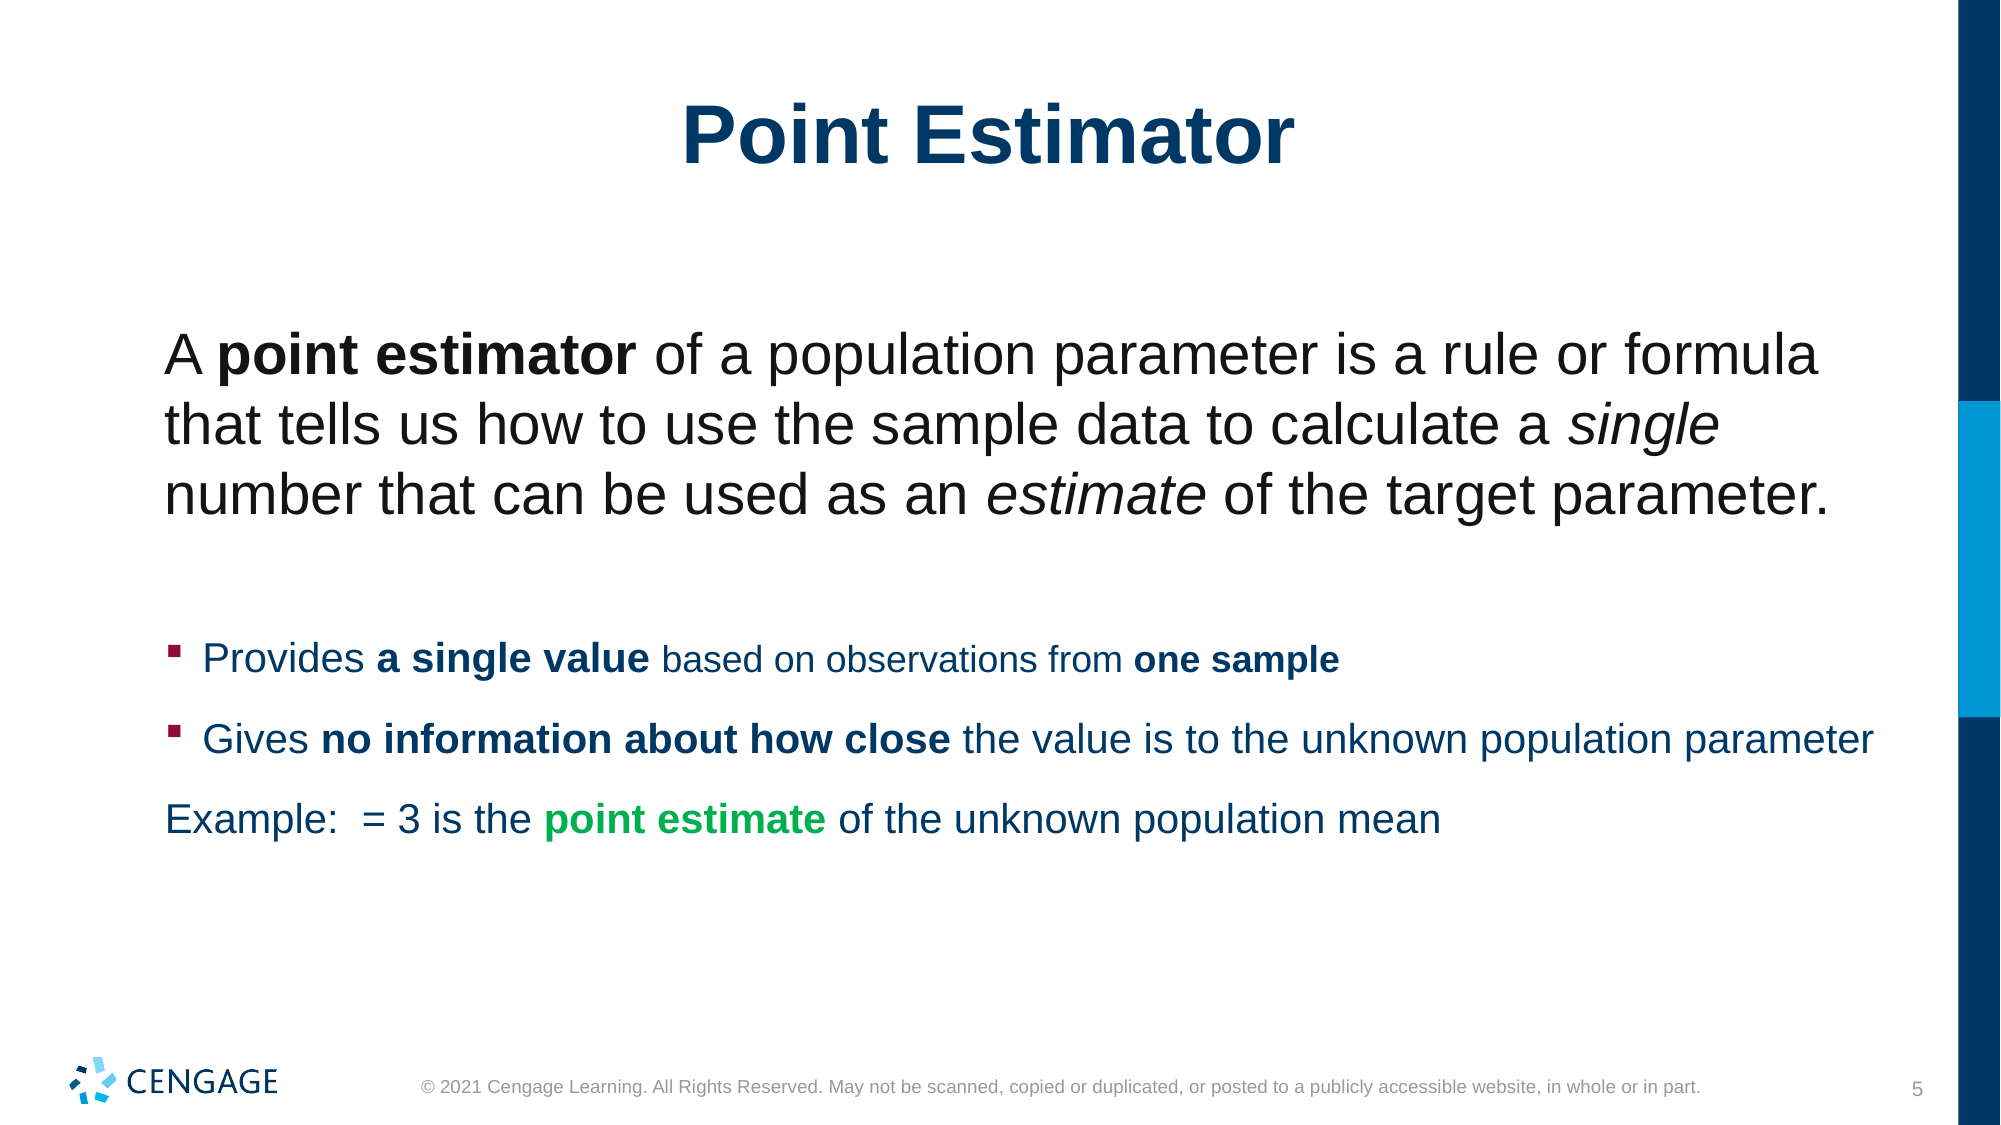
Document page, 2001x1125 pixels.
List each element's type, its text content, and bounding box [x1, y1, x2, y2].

picture [69, 1057, 277, 1104]
title Point Estimator [314, 84, 1665, 272]
list A point estimator of a population parameter is a rule or formula that tells us how to use the sample data to calculate a single number that can be used as an estimate of the target parameter. [150, 308, 1853, 587]
